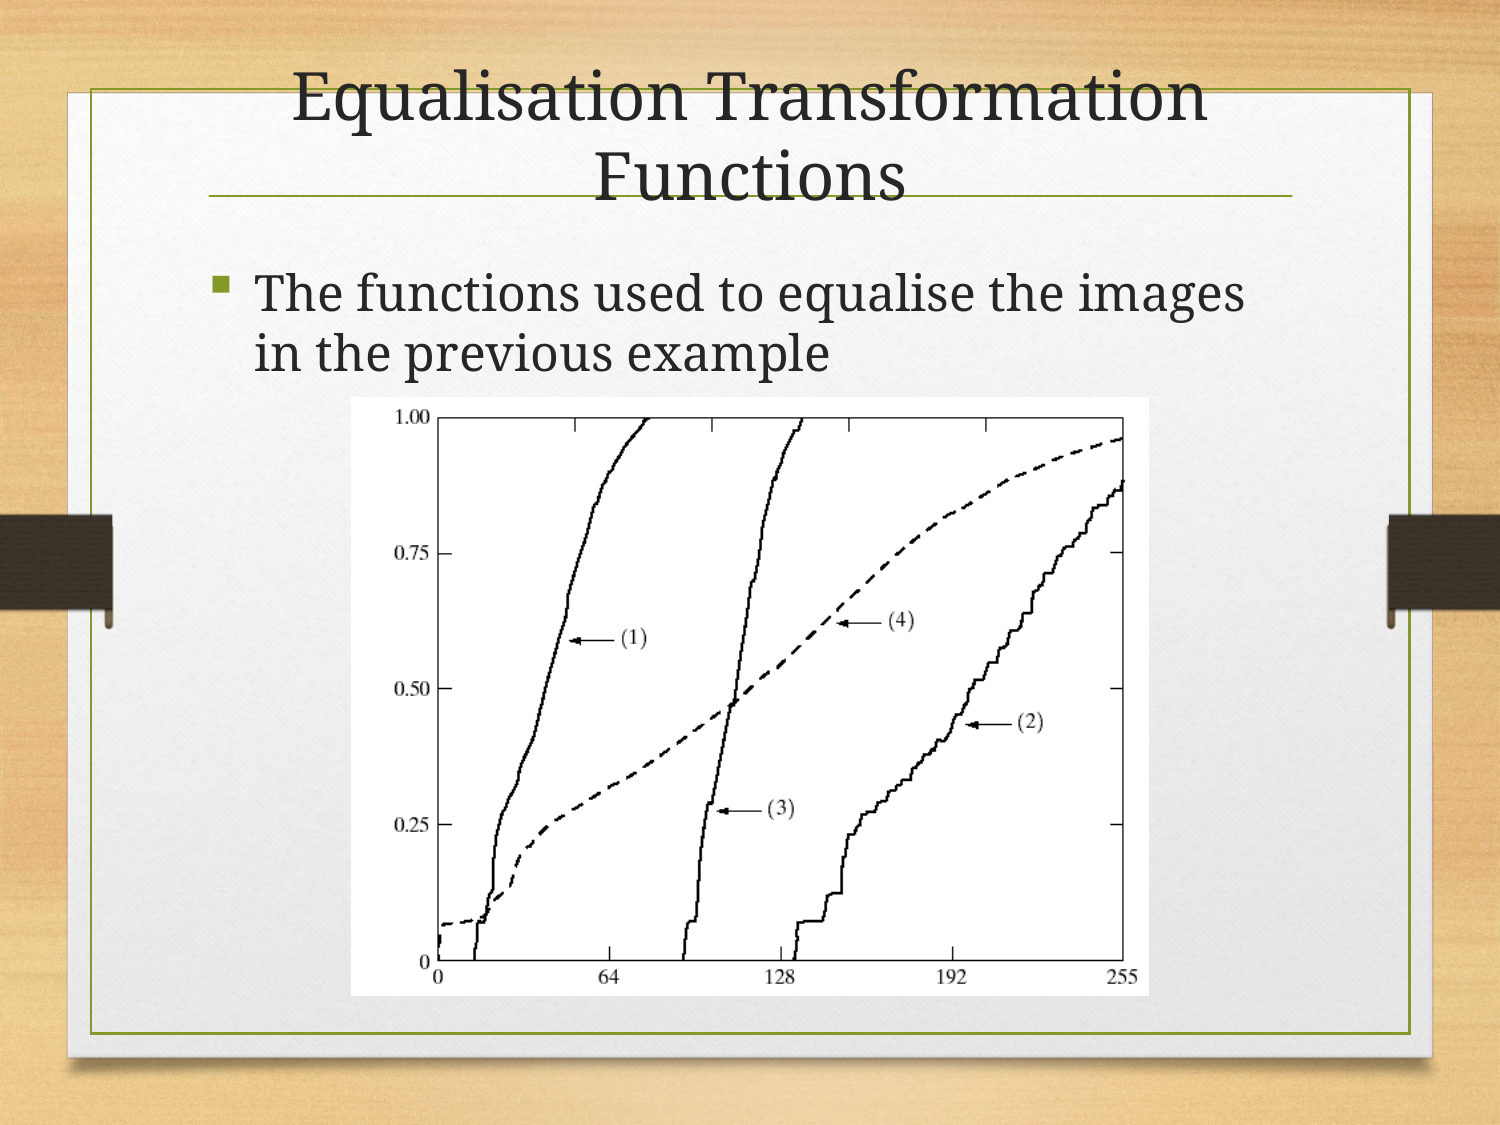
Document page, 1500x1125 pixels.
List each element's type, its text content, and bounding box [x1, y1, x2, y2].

list The functions used to equalise the images in the previous example [192, 254, 1309, 1024]
picture [0, 0, 1500, 1125]
title Equalisation Transformation Functions [192, 77, 1309, 191]
